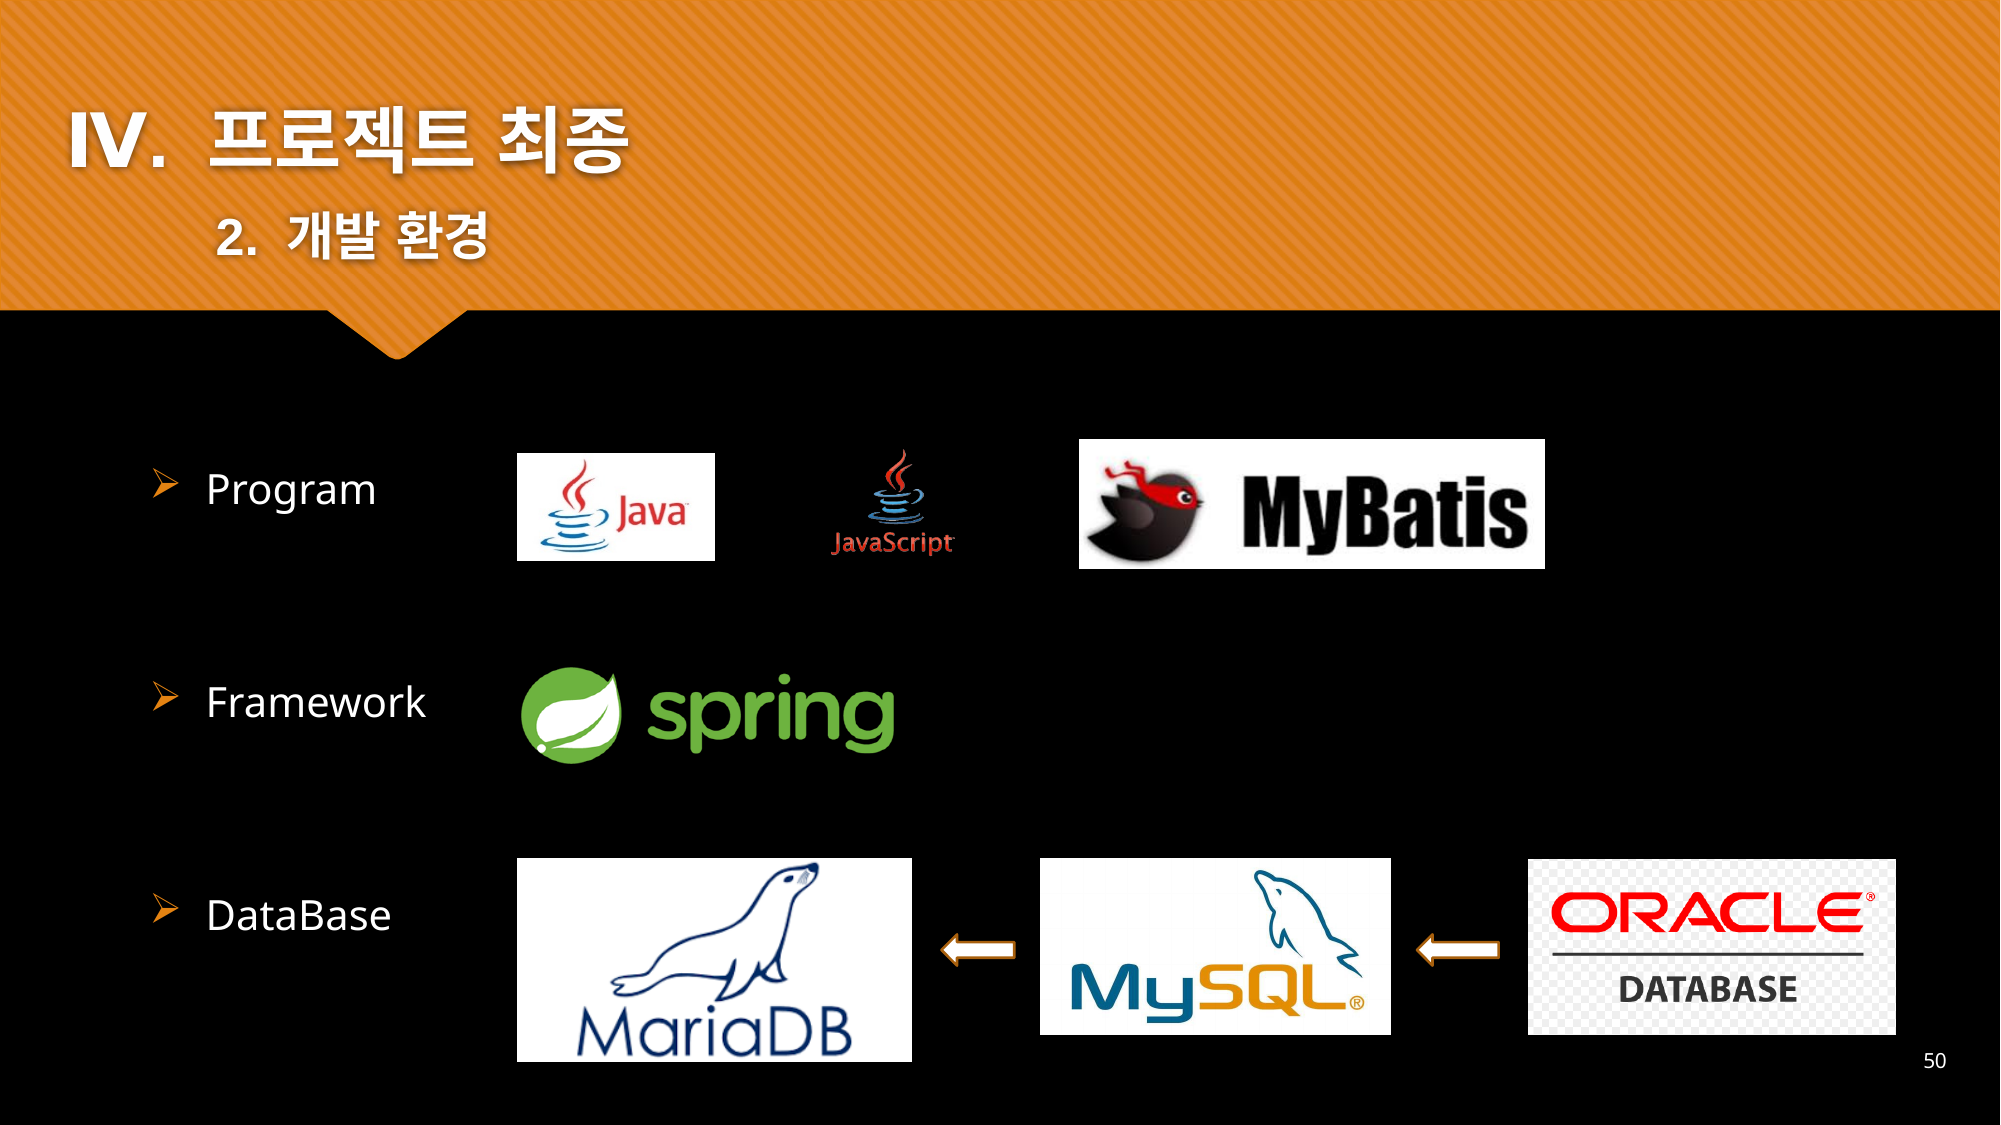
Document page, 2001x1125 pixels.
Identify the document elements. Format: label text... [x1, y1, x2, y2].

picture [1039, 858, 1392, 1035]
picture [496, 648, 915, 782]
picture [795, 445, 981, 569]
picture [1078, 439, 1545, 569]
picture [516, 453, 716, 561]
picture [517, 858, 912, 1062]
list Program Framework DataBase [134, 364, 1866, 1038]
picture [1528, 859, 1896, 1035]
text_box [1415, 933, 1500, 967]
text_box [940, 933, 1016, 967]
text_box 50 [1908, 1040, 2000, 1081]
text_box Ⅳ. 프로젝트 최종 2. 개발 환경 [50, 208, 1785, 368]
